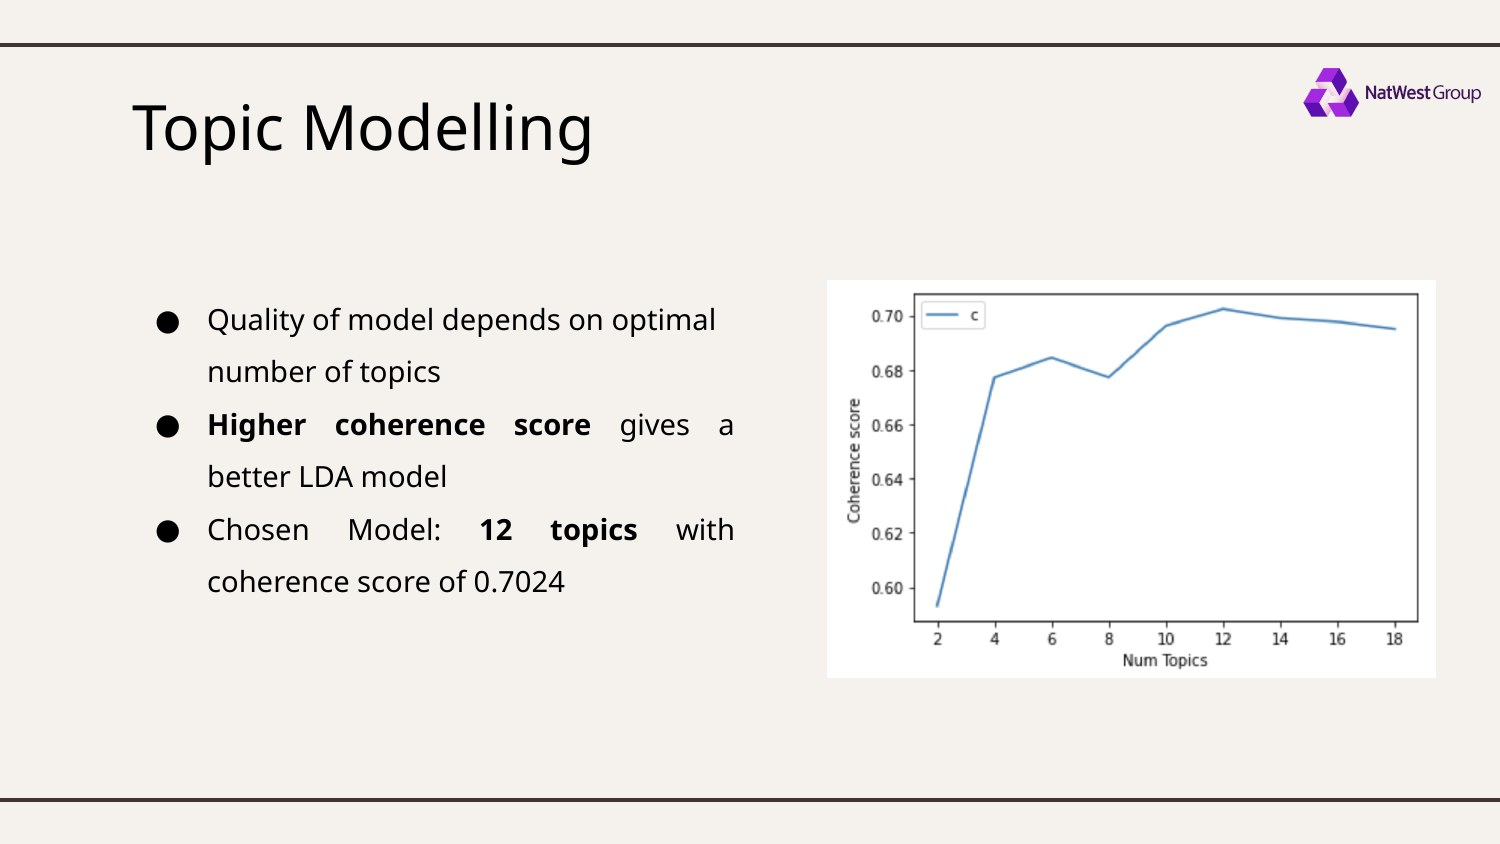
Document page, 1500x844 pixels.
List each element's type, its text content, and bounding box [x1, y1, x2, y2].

picture [1301, 58, 1484, 126]
picture [827, 280, 1436, 679]
list Quality of model depends on optimal number of topics Higher coherence score gives a better LDA model Chosen Model: 12 topics with coherence score of 0.7024 [116, 208, 750, 750]
title Topic Modelling [116, 72, 890, 167]
